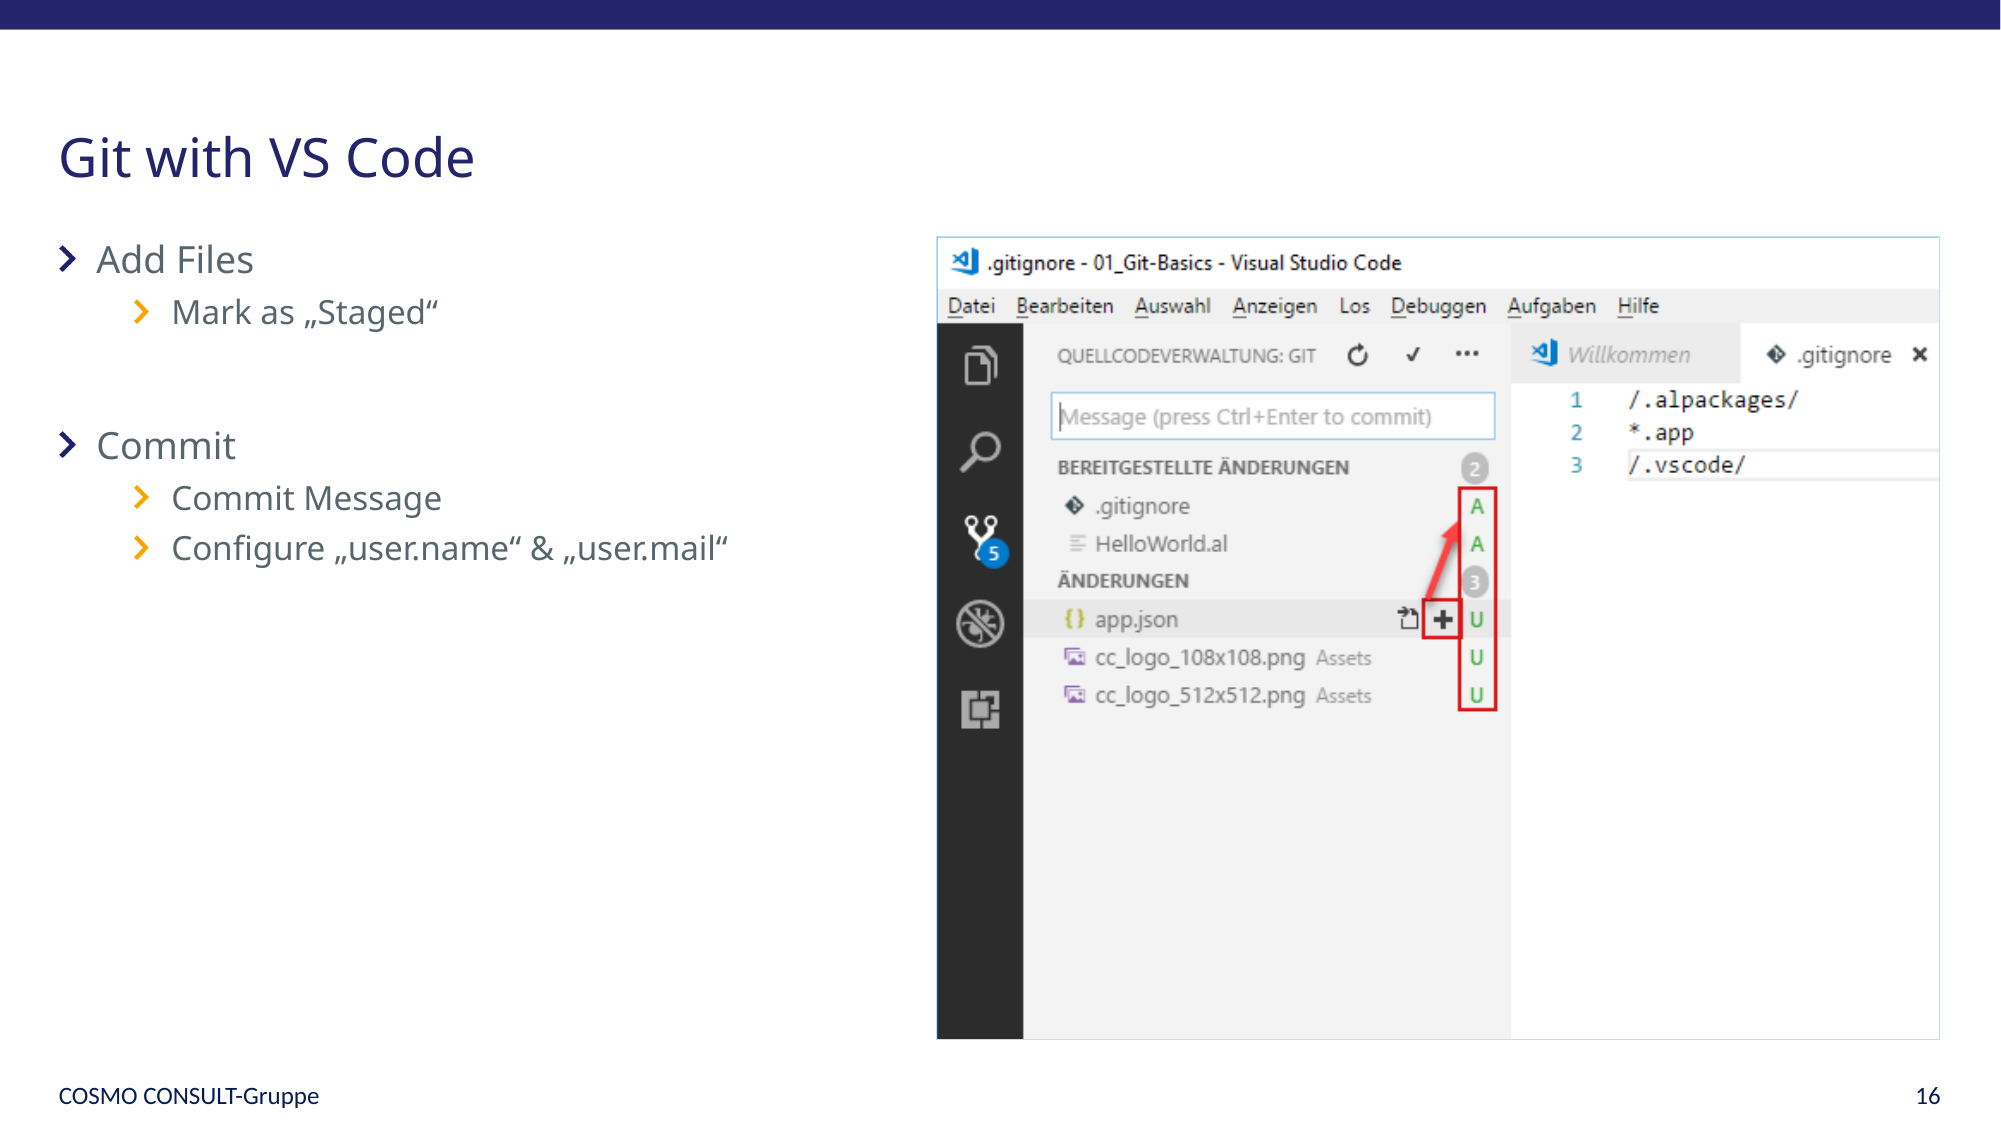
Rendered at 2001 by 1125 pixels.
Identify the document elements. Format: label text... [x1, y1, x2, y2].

picture [59, 245, 76, 272]
picture [935, 236, 1940, 1040]
picture [134, 299, 149, 324]
picture [134, 535, 149, 560]
list Add Files Mark as „Staged“ Commit Commit Message Configure „user.name“ & „user.mail“ [58, 235, 1941, 1040]
picture [59, 431, 76, 458]
title Git with VS Code [59, 59, 1940, 189]
picture [134, 485, 149, 509]
